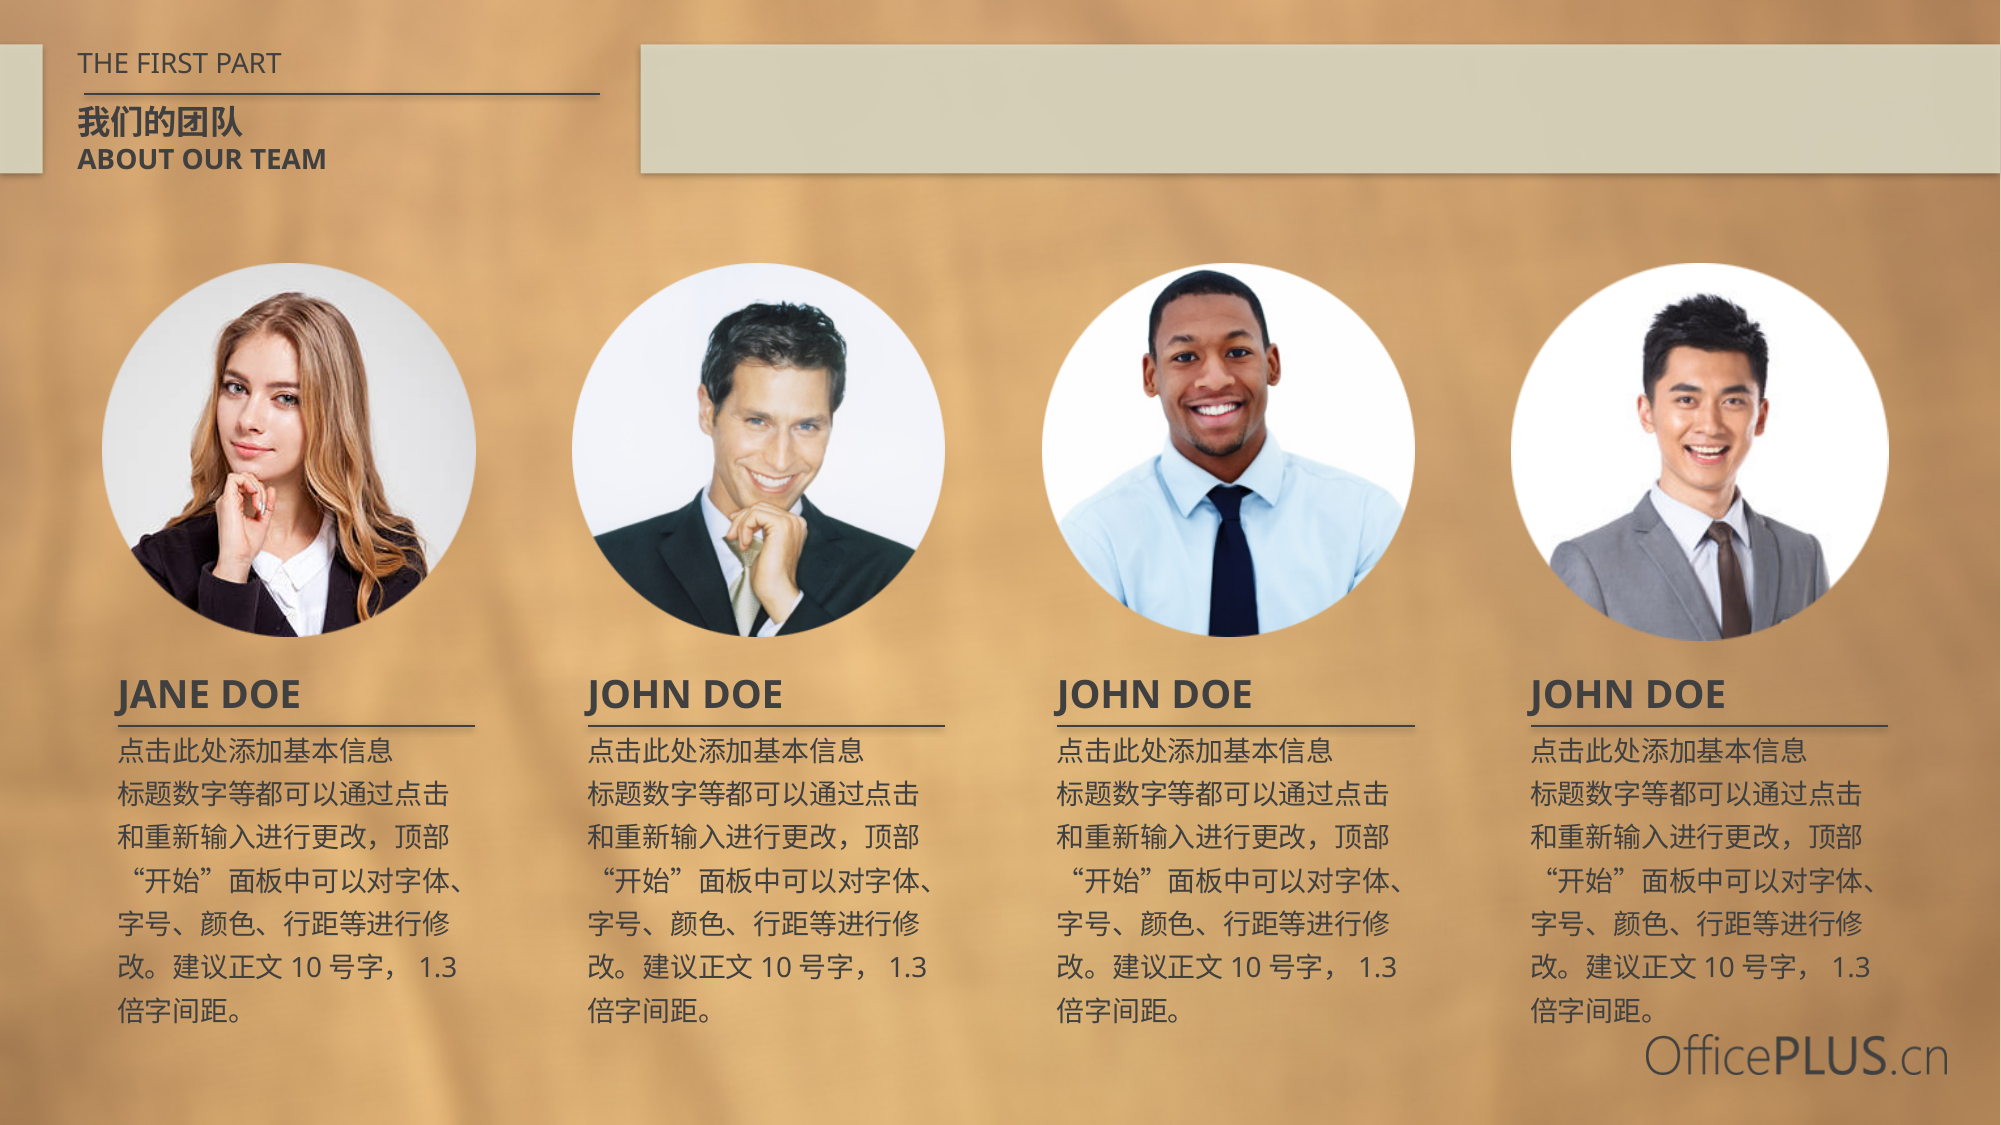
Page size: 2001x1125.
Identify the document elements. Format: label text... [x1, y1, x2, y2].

text_box 点击此处添加基本信息 标题数字等都可以通过点击和重新输入进行更改，顶部“开始”面板中可以对字体、字号、颜色、行距等进行修改。建议正文10号字，1.3倍字间距。 [102, 725, 476, 1114]
text_box JOHN DOE [1042, 662, 1425, 725]
text_box 点击此处添加基本信息 标题数字等都可以通过点击和重新输入进行更改，顶部“开始”面板中可以对字体、字号、颜色、行距等进行修改。建议正文10号字，1.3倍字间距。 [572, 725, 946, 1114]
text_box 点击此处添加基本信息 标题数字等都可以通过点击和重新输入进行更改，顶部“开始”面板中可以对字体、字号、颜色、行距等进行修改。建议正文10号字，1.3倍字间距。 [1515, 725, 1889, 1114]
text_box JANE DOE [102, 662, 485, 725]
picture [0, 0, 2001, 1125]
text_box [68, 38, 601, 184]
text_box [640, 44, 2001, 174]
text_box [0, 44, 43, 174]
text_box 点击此处添加基本信息 标题数字等都可以通过点击和重新输入进行更改，顶部“开始”面板中可以对字体、字号、颜色、行距等进行修改。建议正文10号字，1.3倍字间距。 [1042, 725, 1415, 1114]
text_box JOHN DOE [572, 662, 955, 725]
text_box JOHN DOE [1515, 662, 1898, 725]
